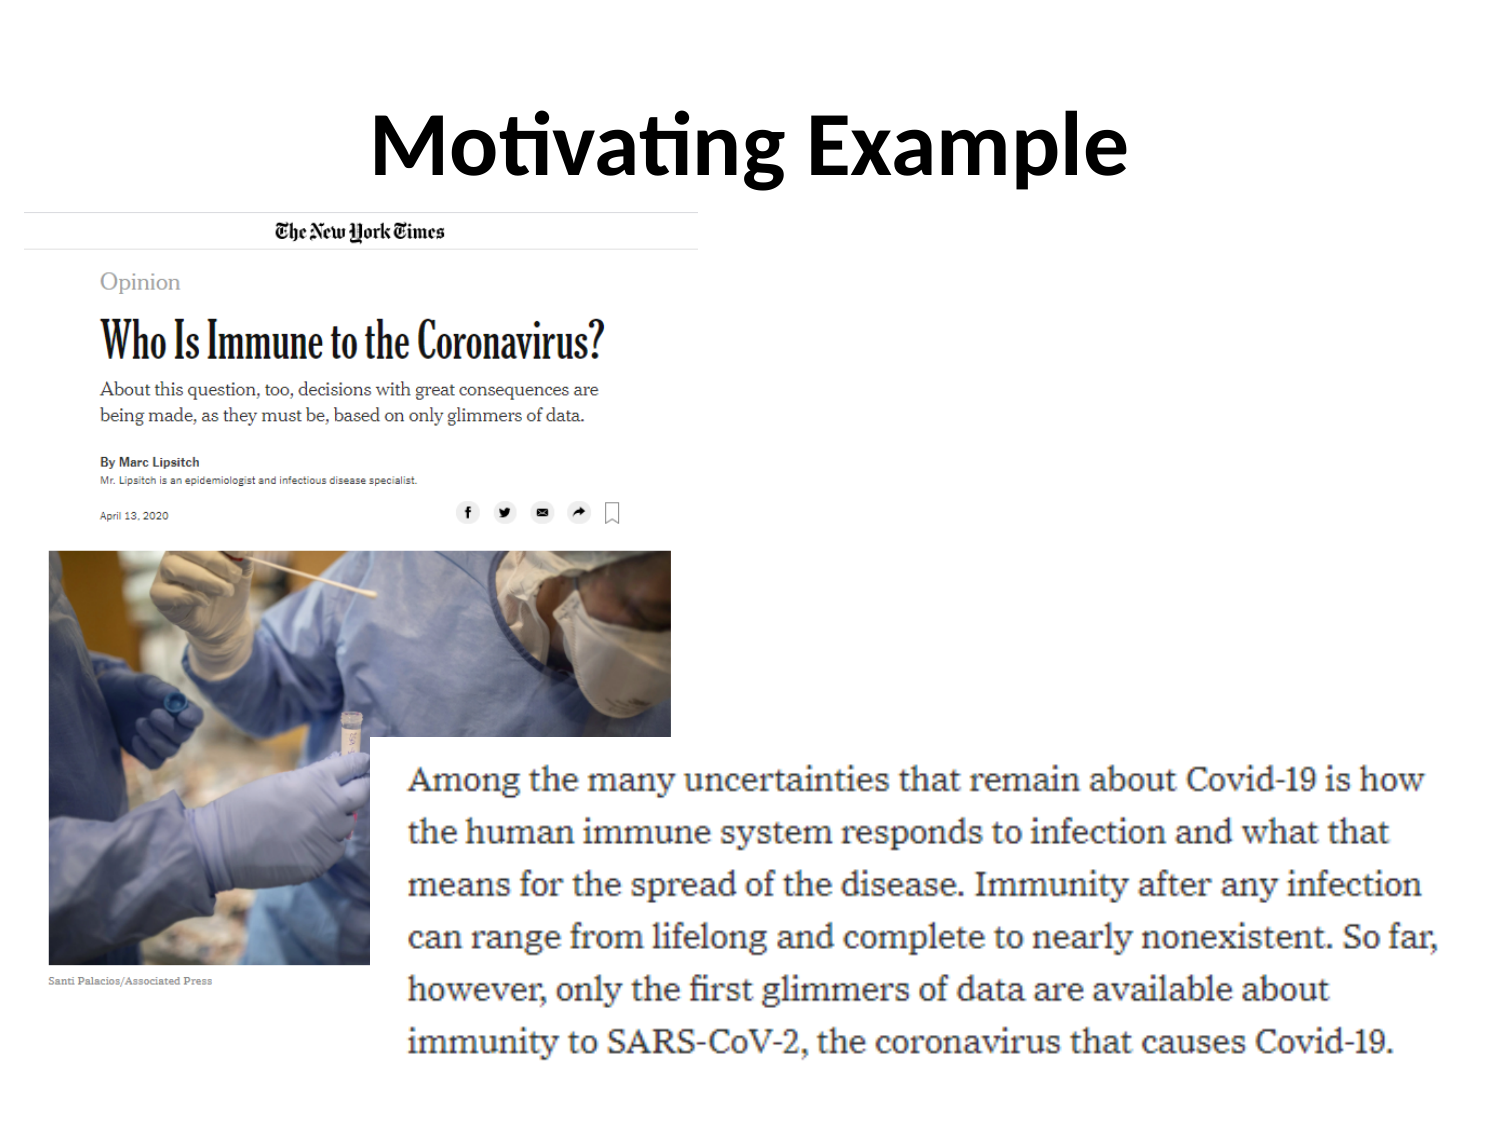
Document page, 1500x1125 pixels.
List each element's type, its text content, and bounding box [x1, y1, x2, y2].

title Motivating Example [75, 45, 1425, 233]
picture [24, 212, 1479, 1081]
